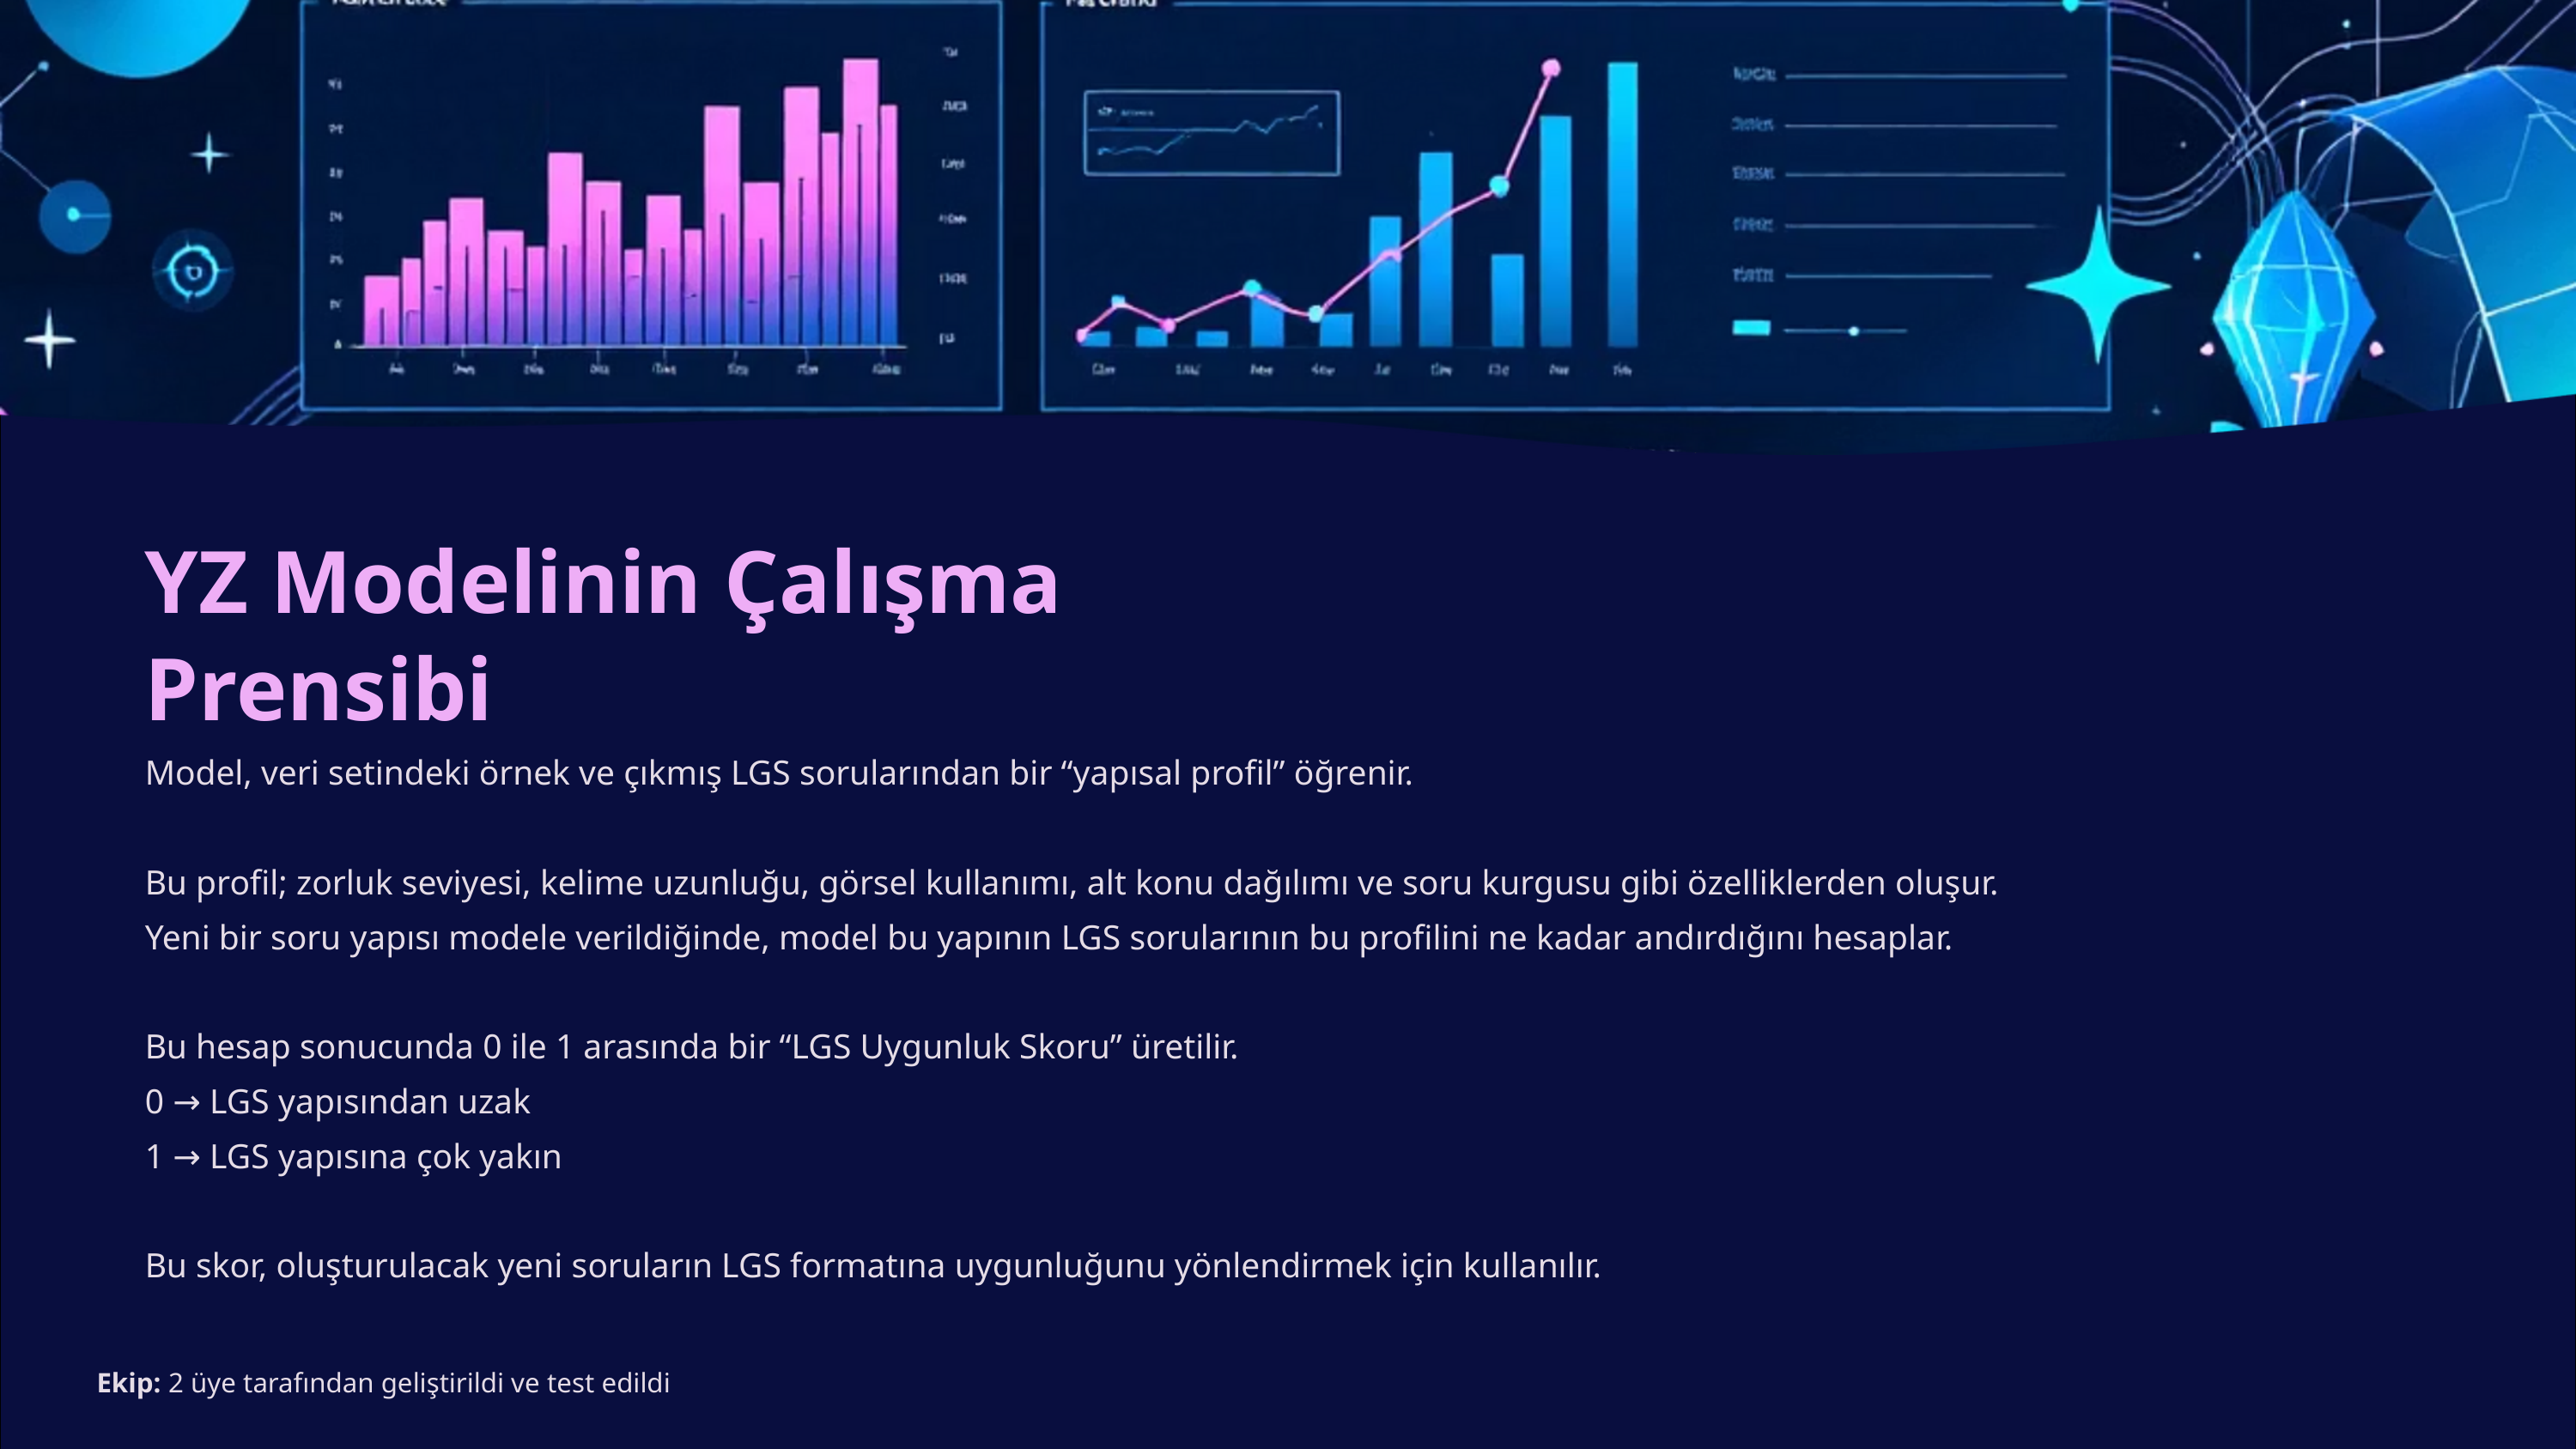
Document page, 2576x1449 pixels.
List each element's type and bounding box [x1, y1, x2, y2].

text_box [0, 462, 2576, 1449]
text_box [0, 0, 2576, 455]
